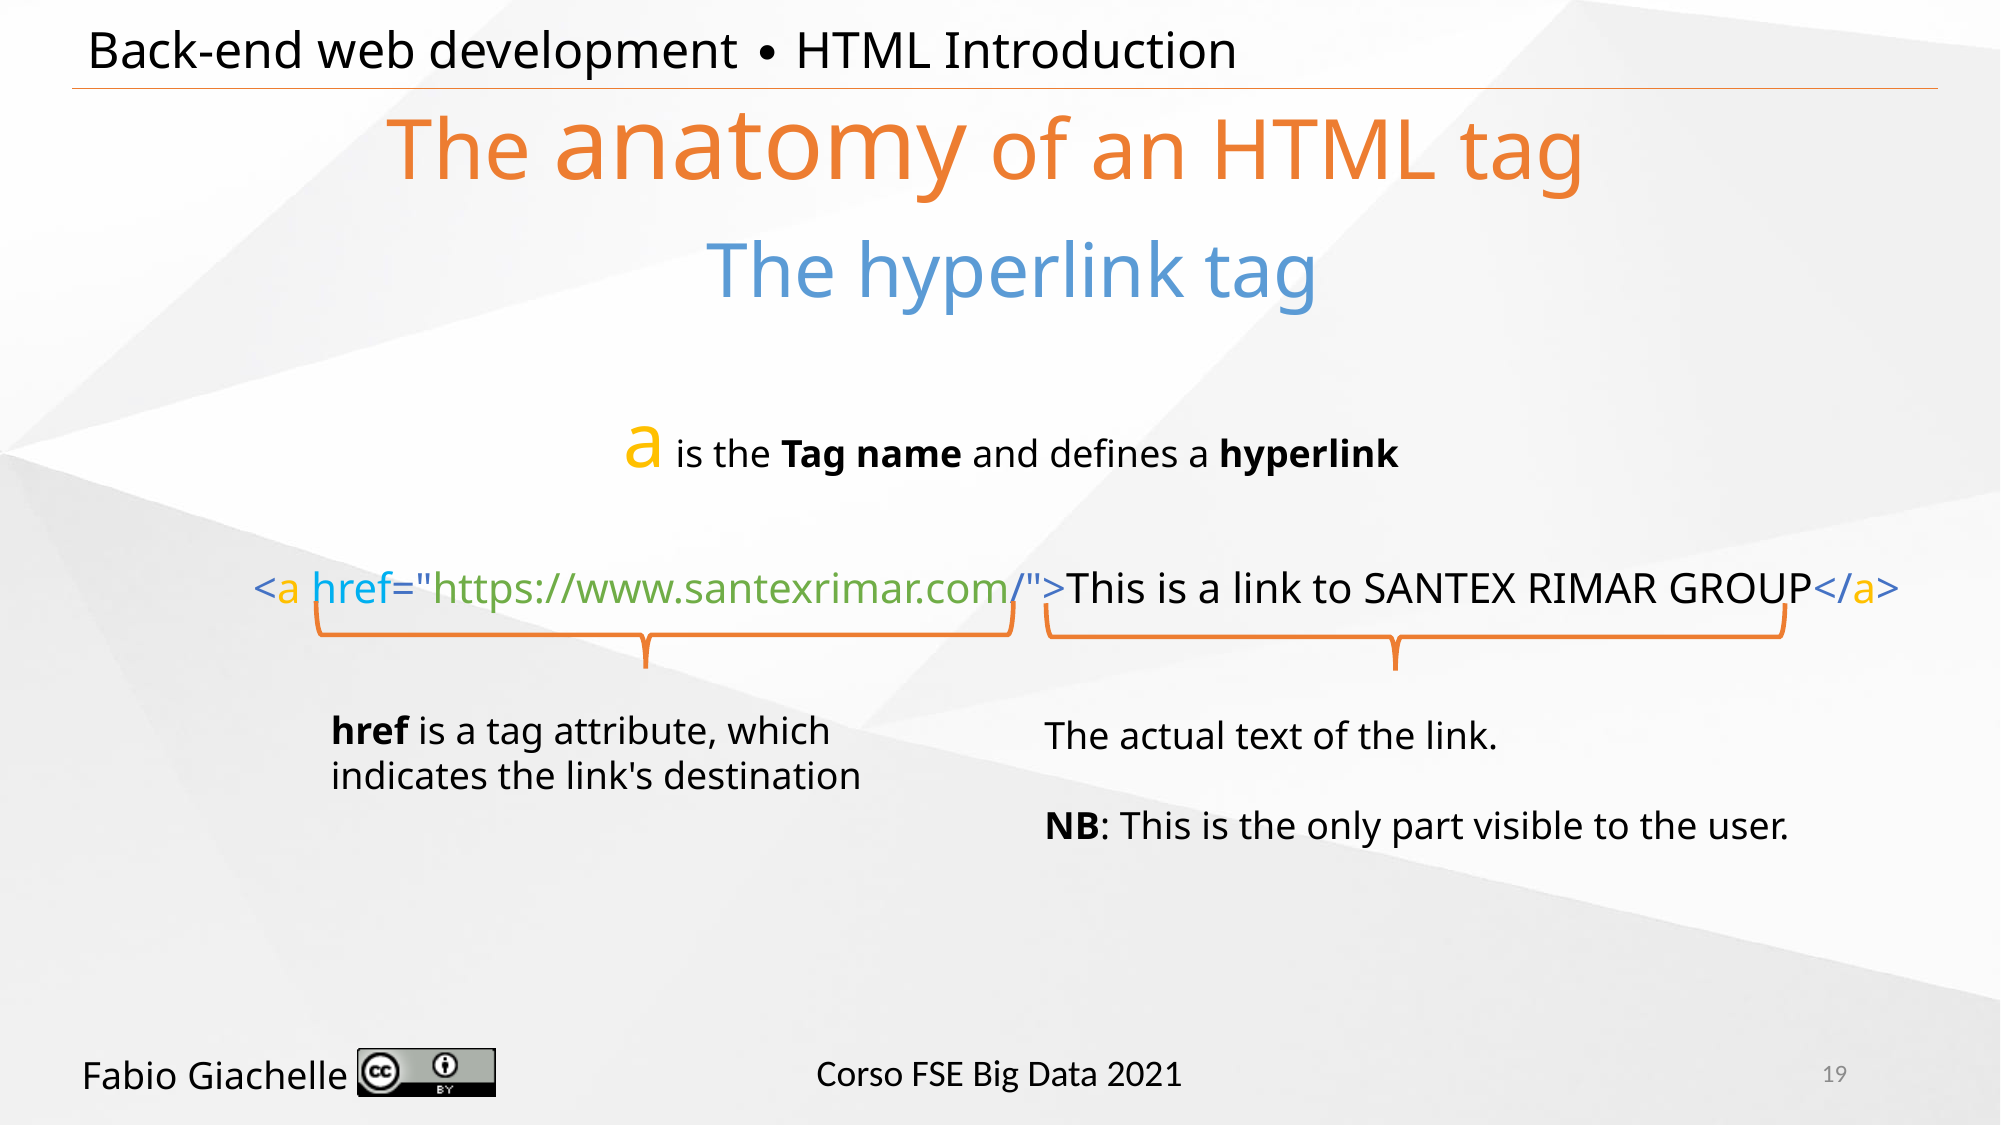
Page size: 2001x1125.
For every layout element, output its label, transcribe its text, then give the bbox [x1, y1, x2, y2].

text_box [315, 601, 1014, 669]
text_box The anatomy of an HTML tag [369, 107, 1605, 209]
text_box [1045, 603, 1786, 671]
text_box The hyperlink tag [691, 215, 1335, 320]
text_box Corso FSE Big Data 2021 [801, 1041, 1198, 1102]
slide_number 19 [1412, 1042, 1863, 1103]
text_box href is a tag attribute, which indicates the link's destination [316, 699, 1014, 804]
text_box The actual text of the link. NB: This is the only part visible to the user. [1029, 705, 1805, 855]
text_box <a href="https://www.santexrimar.com/">This is a link to SANTEX RIMAR GROUP</a> [238, 554, 1915, 619]
picture [0, 0, 2001, 1125]
text_box a is the Tag name and defines a hyperlink [609, 384, 1414, 490]
title Back-end web development ∙ HTML Introduction [72, 12, 1573, 88]
text_box Fabio Giachelle [66, 1044, 364, 1105]
